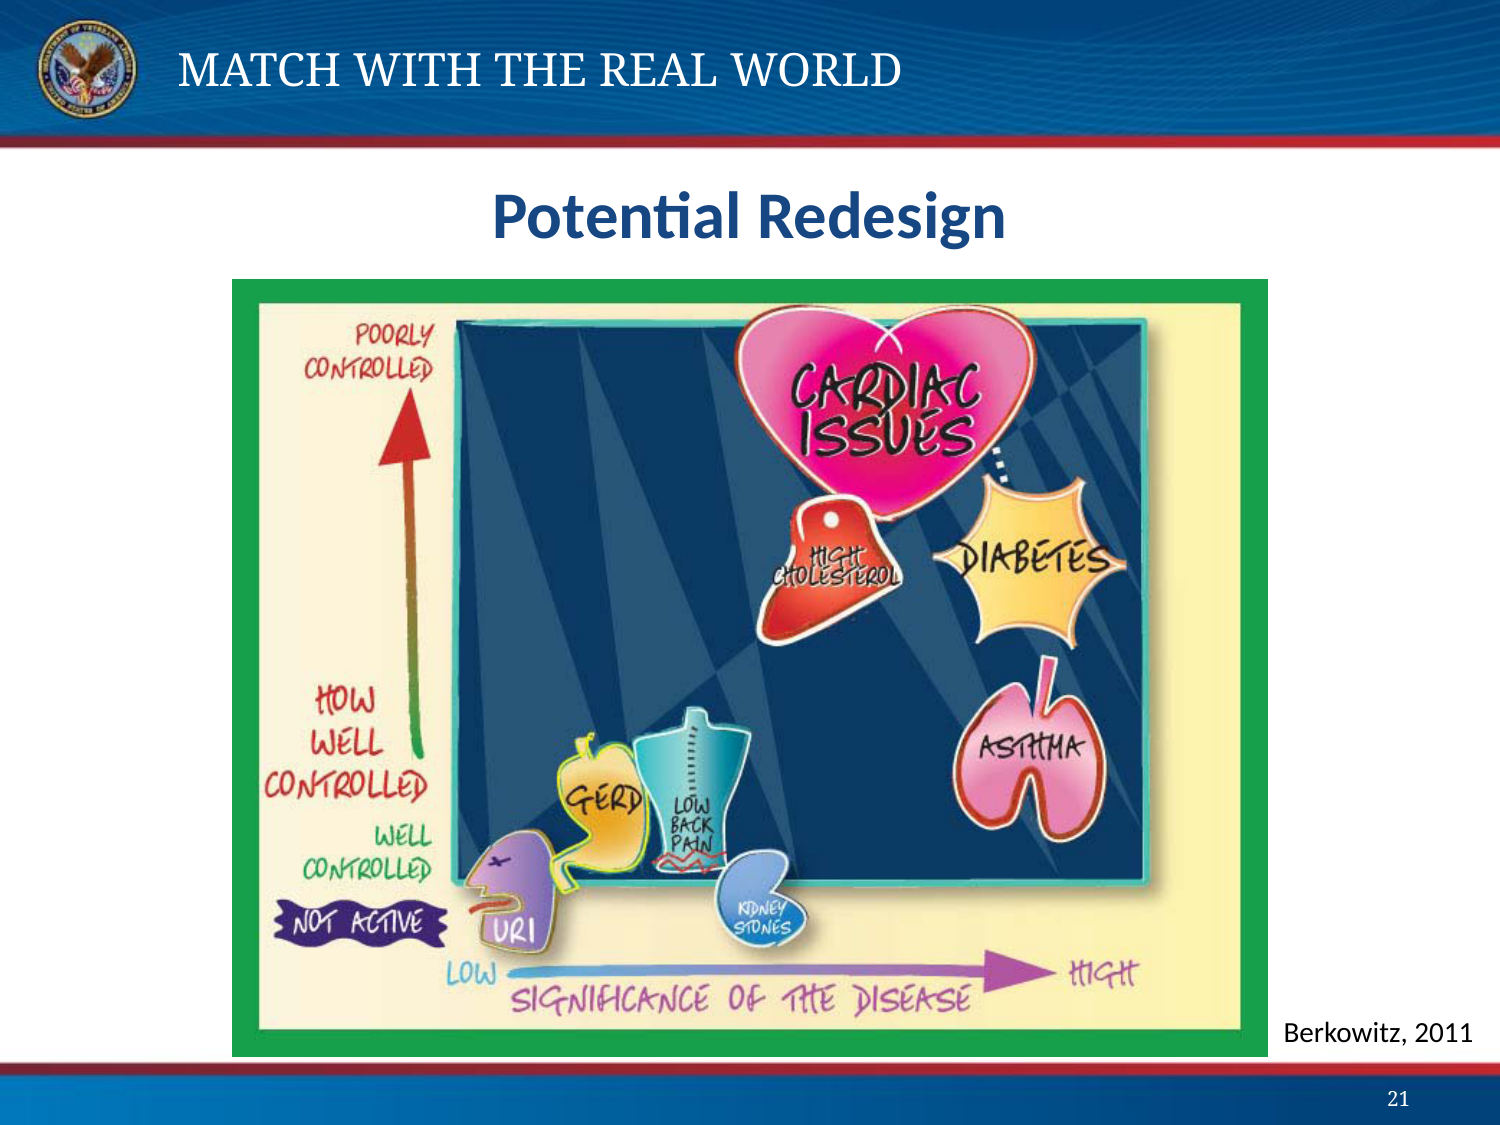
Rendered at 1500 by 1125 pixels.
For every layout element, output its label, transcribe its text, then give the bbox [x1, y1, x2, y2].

text_box Berkowitz, 2011 [1272, 1005, 1489, 1056]
picture [0, 0, 1500, 1125]
title Match with the Real World [162, 12, 1425, 124]
list Potential Redesign [75, 163, 1425, 239]
slide_number 21 [1074, 1074, 1425, 1125]
